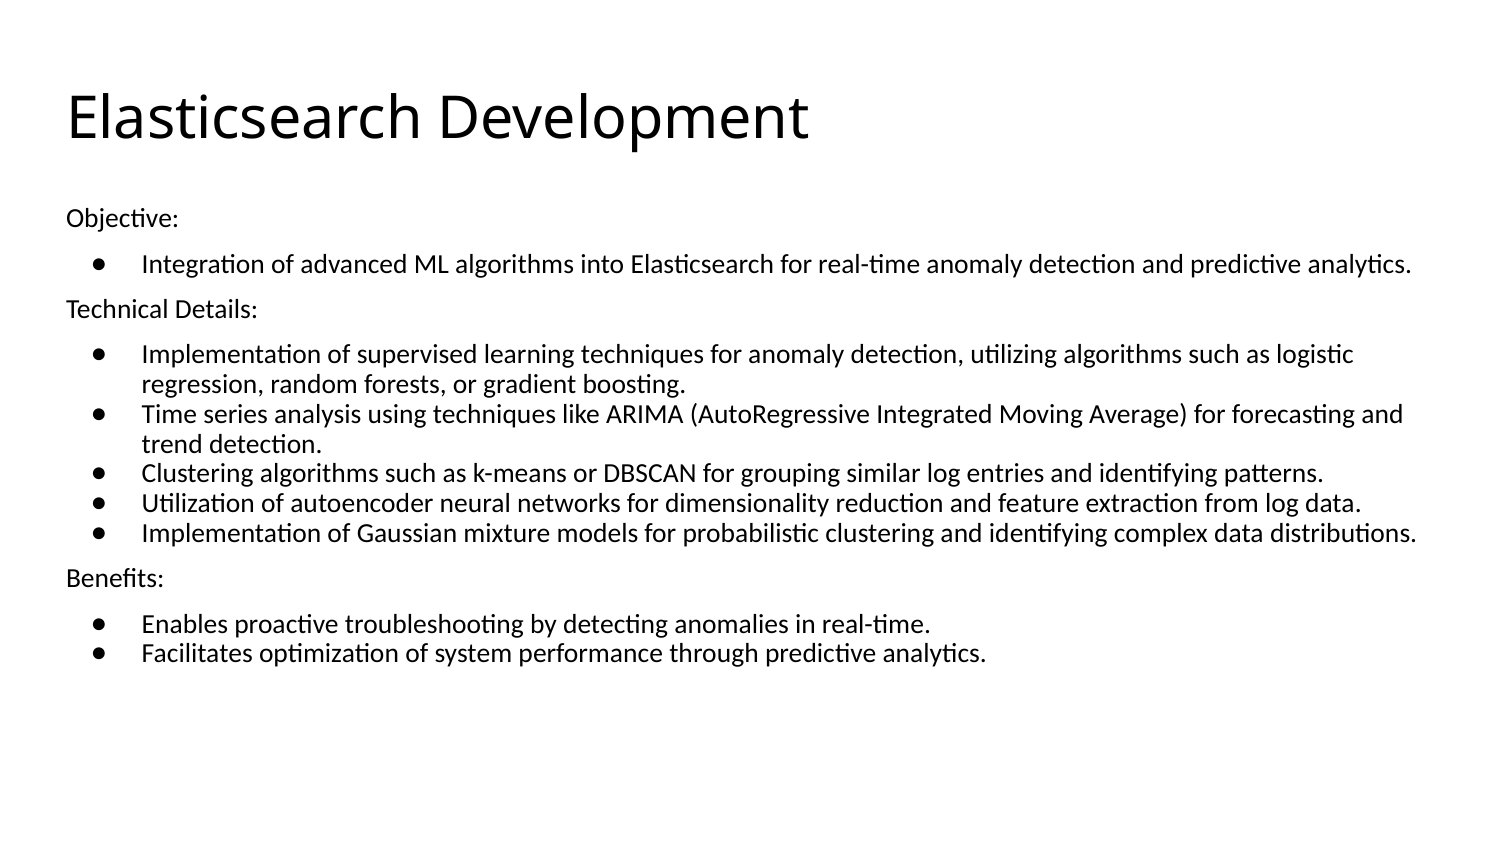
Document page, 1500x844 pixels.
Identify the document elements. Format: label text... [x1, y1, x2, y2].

list Objective: Integration of advanced ML algorithms into Elasticsearch for real-time anomaly detection and predictive analytics. Technical Details: Implementation of supervised learning techniques for anomaly detection, utilizing algorithms such as logistic regression, random forests, or gradient boosting. Time series analysis using techniques like ARIMA (AutoRegressive Integrated Moving Average) for forecasting and trend detection. Clustering algorithms such as k-means or DBSCAN for grouping similar log entries and identifying patterns. Utilization of autoencoder neural networks for dimensionality reduction and feature extraction from log data. Implementation of Gaussian mixture models for probabilistic clustering and identifying complex data distributions. Benefits: Enables proactive troubleshooting by detecting anomalies in real-time. Facilitates optimization of system performance through predictive analytics. [51, 189, 1449, 750]
title Elasticsearch Development [51, 72, 1449, 167]
